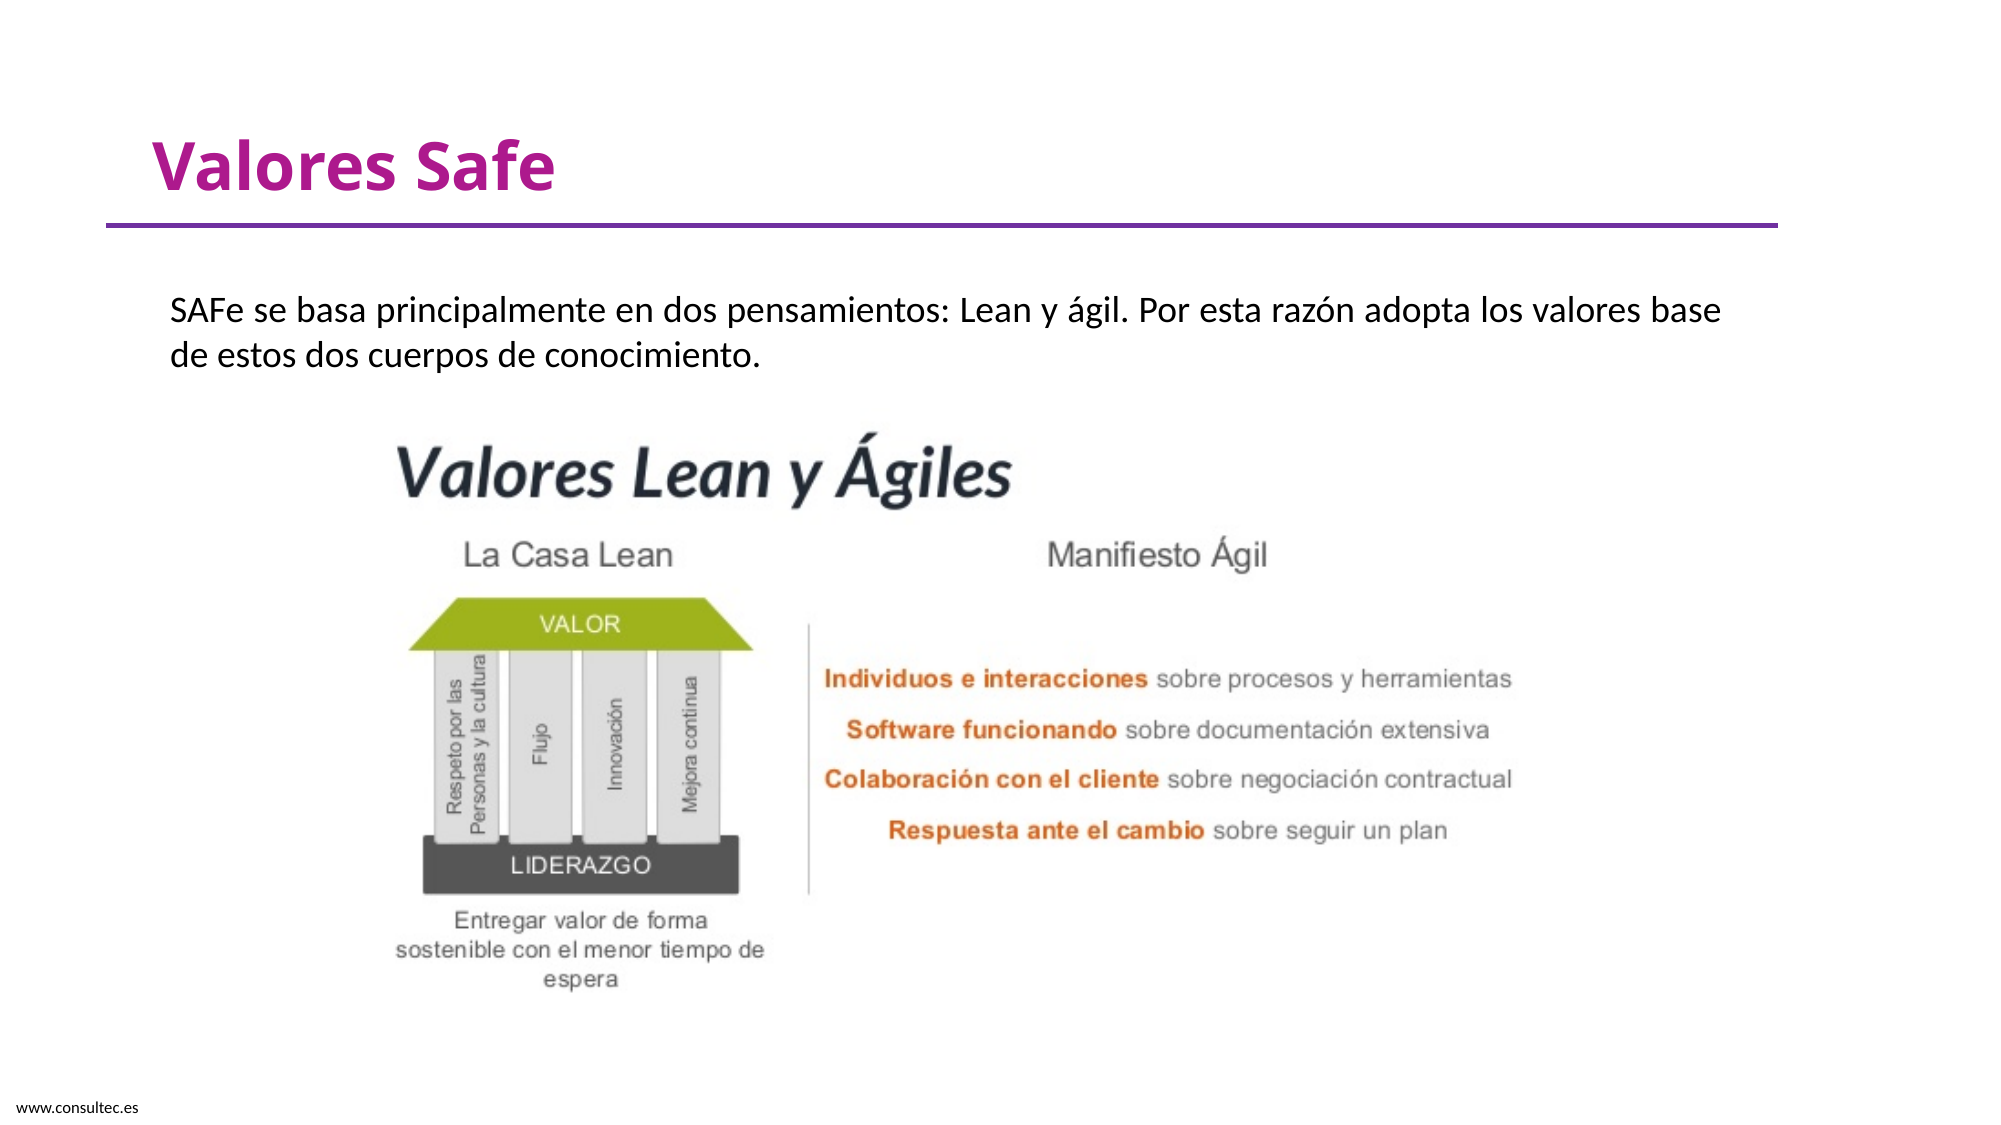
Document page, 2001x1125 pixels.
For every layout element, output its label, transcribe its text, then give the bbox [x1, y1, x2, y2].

text_box www.consultec.es [1, 1089, 154, 1125]
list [365, 408, 1529, 1064]
title Valores Safe [137, 59, 1863, 278]
text_box SAFe se basa principalmente en dos pensamientos: Lean y ágil. Por esta razón adopta los valores base de estos dos cuerpos de conocimiento. [155, 277, 1739, 383]
